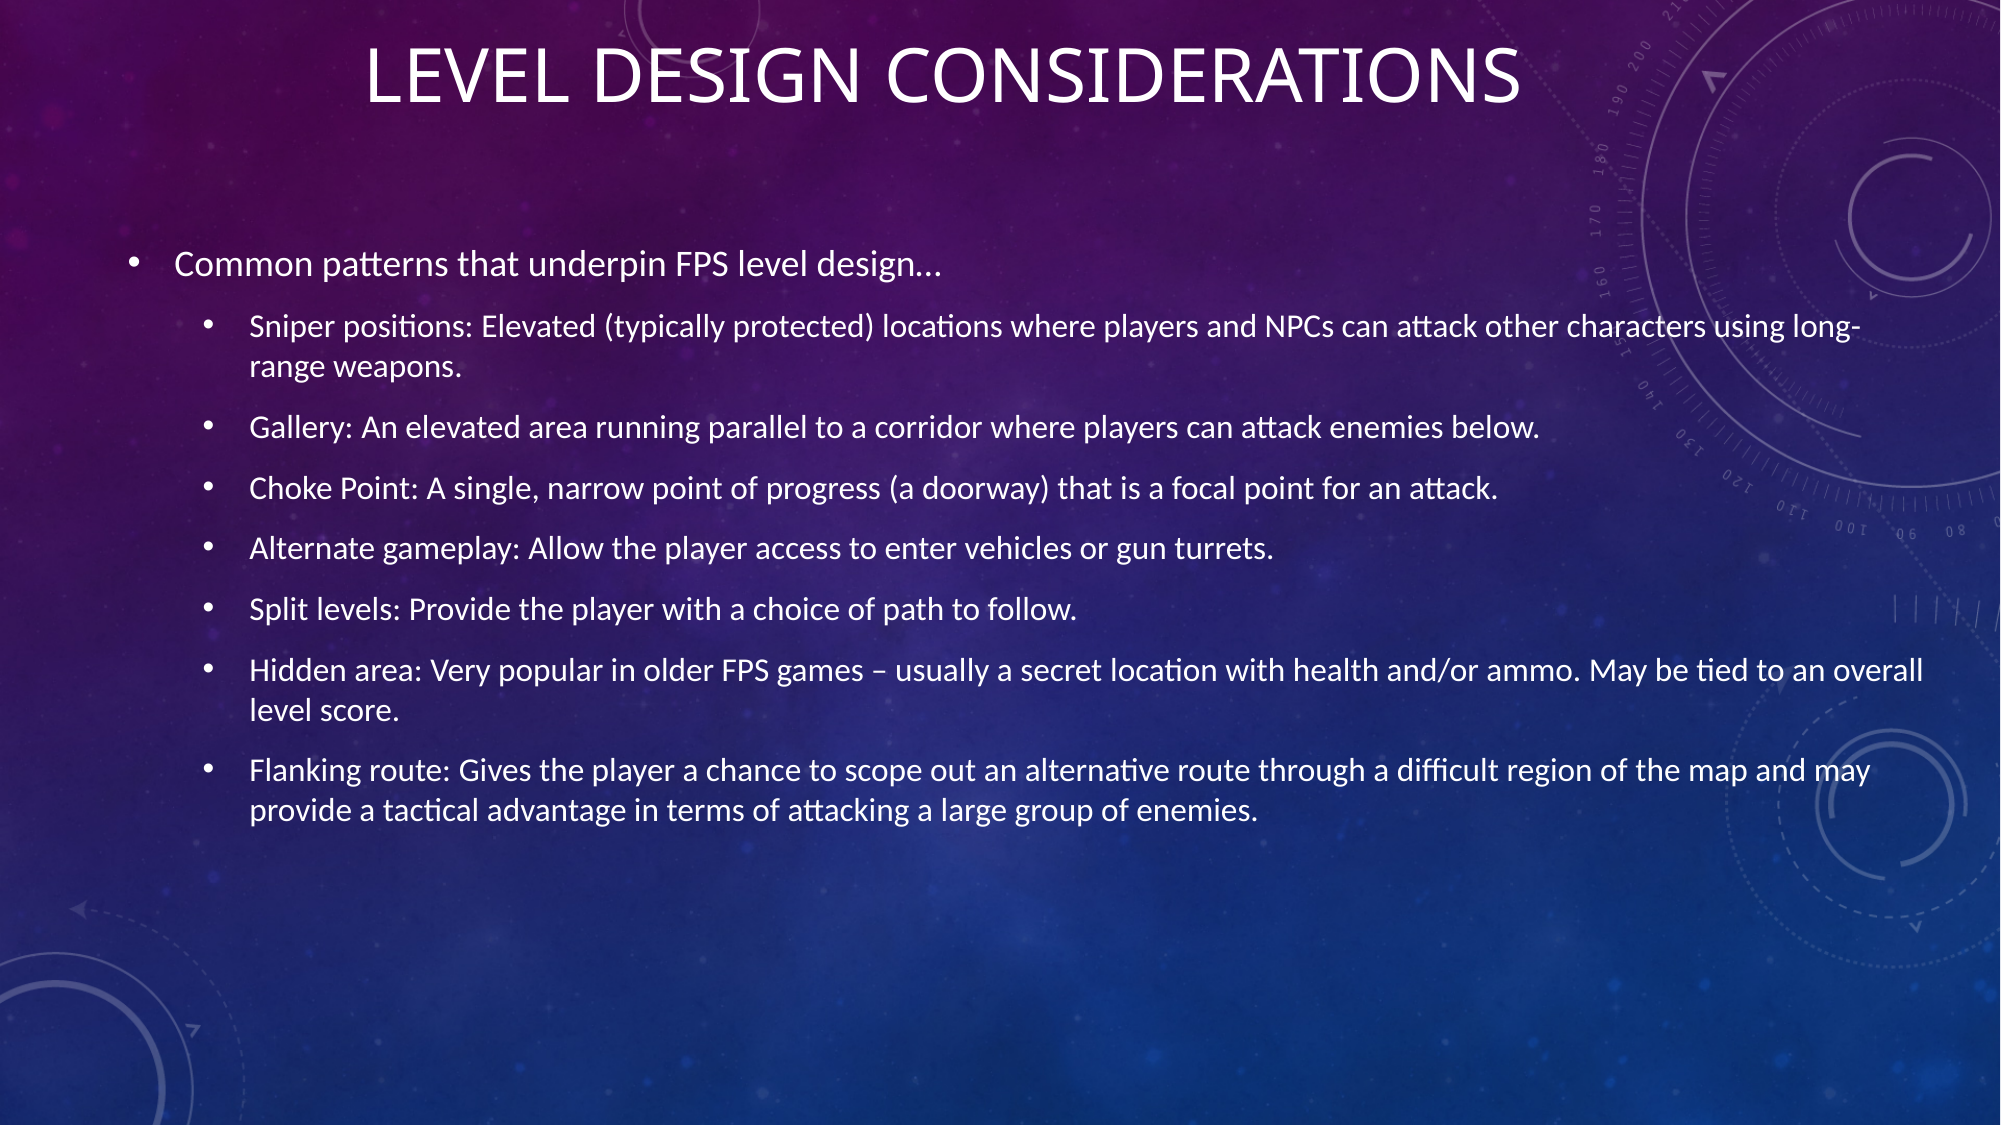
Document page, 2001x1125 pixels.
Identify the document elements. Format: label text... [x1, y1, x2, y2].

title Level Design Considerations [112, 18, 1775, 128]
list Common patterns that underpin FPS level design… Sniper positions: Elevated (typically protected) locations where players and NPCs can attack other characters using long-range weapons. Gallery: An elevated area running parallel to a corridor where players can attack enemies below. Choke Point: A single, narrow point of progress (a doorway) that is a focal point for an attack. Alternate gameplay: Allow the player access to enter vehicles or gun turrets. Split levels: Provide the player with a choice of path to follow. Hidden area: Very popular in older FPS games – usually a secret location with health and/or ammo. May be tied to an overall level score. Flanking route: Gives the player a chance to scope out an alternative route through a difficult region of the map and may provide a tactical advantage in terms of attacking a large group of enemies. [112, 161, 1943, 996]
picture [0, 0, 2001, 1125]
